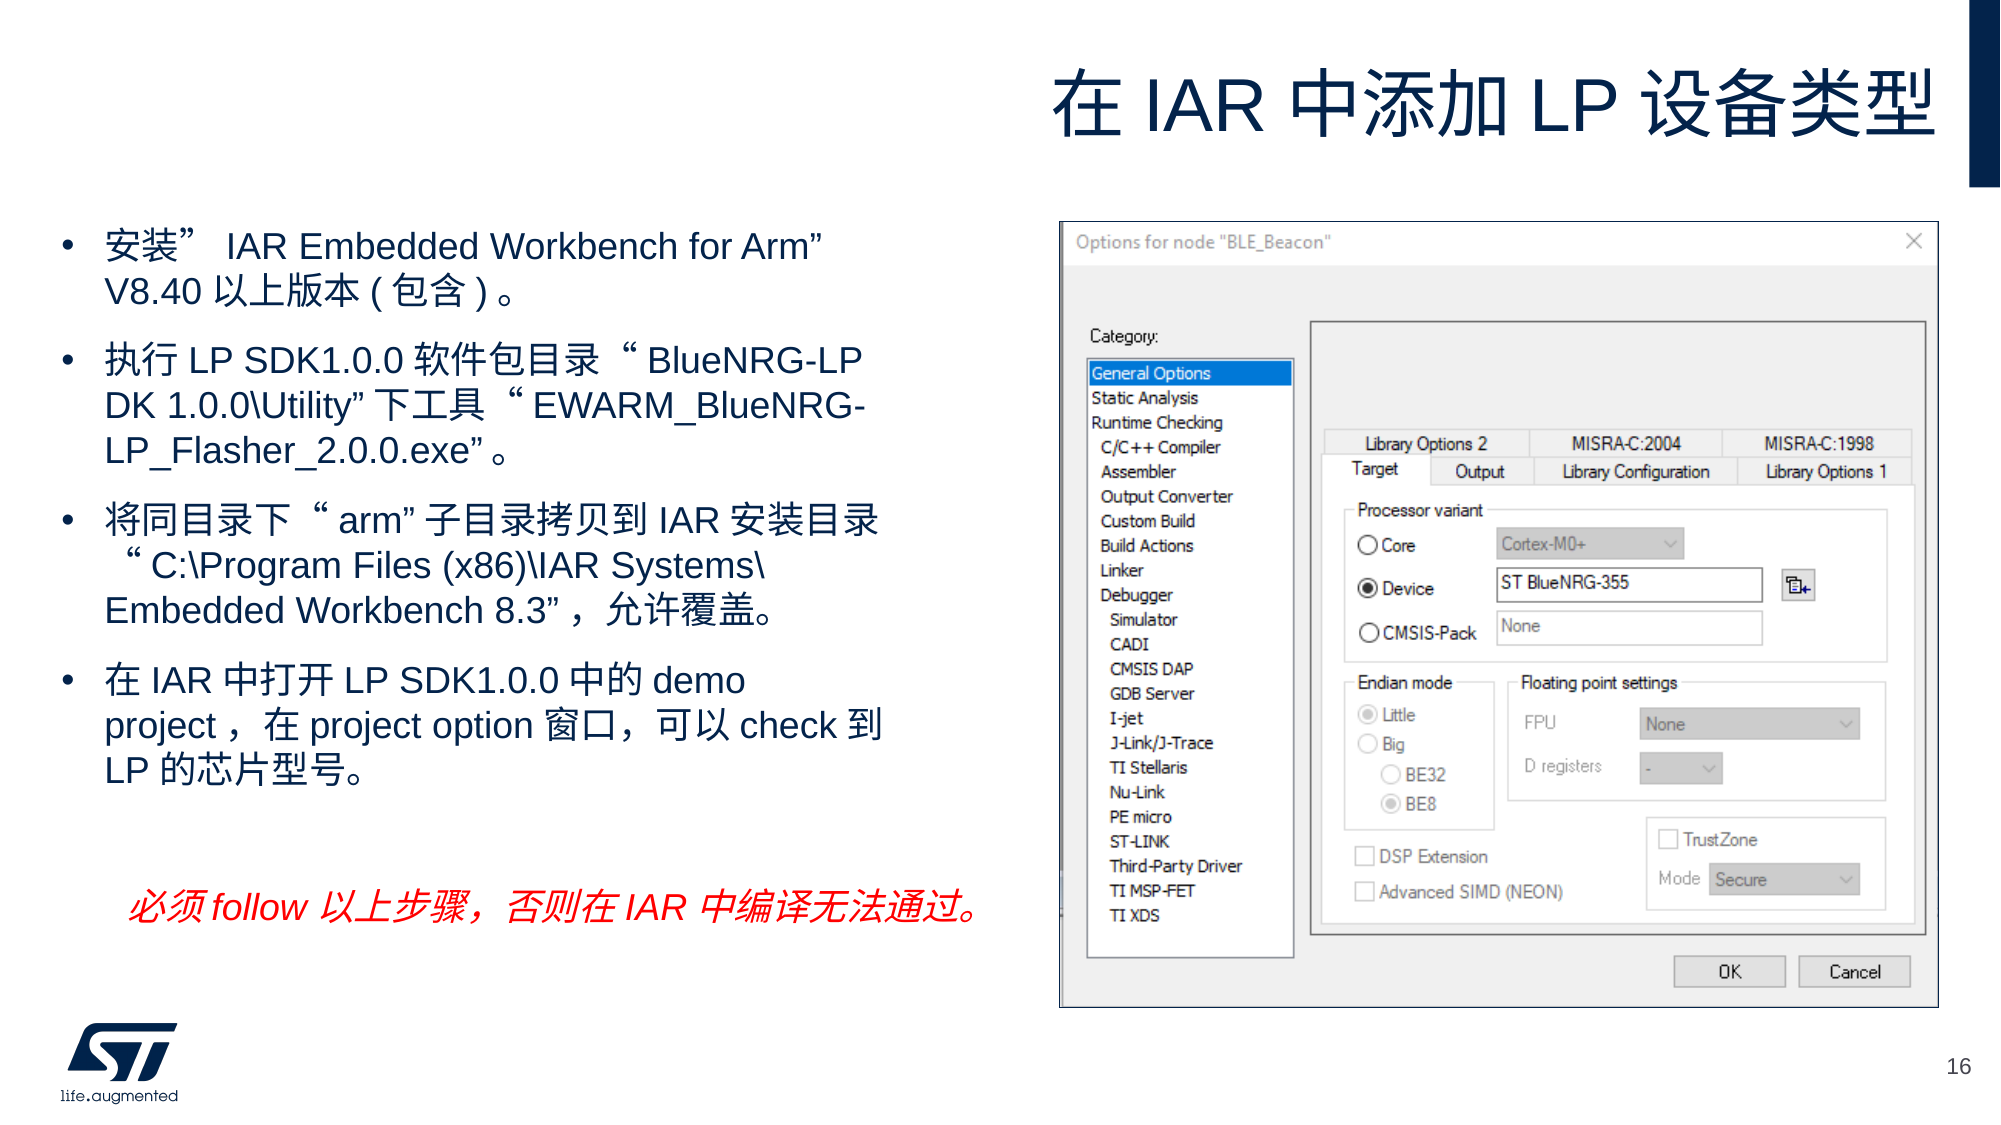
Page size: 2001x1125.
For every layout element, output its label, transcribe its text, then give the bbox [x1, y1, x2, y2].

list 安装”IAR Embedded Workbench for Arm” V8.40以上版本(包含)。 执行LP SDK1.0.0软件包目录“BlueNRG-LP DK 1.0.0\Utility”下工具“EWARM_BlueNRG-LP_Flasher_2.0.0.exe”。 将同目录下“arm”子目录拷贝到IAR安装目录“C:\Program Files (x86)\IAR Systems\Embedded Workbench 8.3”，允许覆盖。 在IAR中打开LP SDK1.0.0中的demo project，在project option窗口，可以check到LP的芯片型号。 [46, 214, 925, 970]
picture [37, 999, 201, 1125]
picture [1059, 221, 1939, 1008]
text_box 必须follow以上步骤，否则在IAR中编译无法通过。 [112, 876, 1012, 936]
title 在IAR中添加LP设备类型 [49, 0, 1954, 215]
slide_number 16 [1904, 1038, 1972, 1087]
